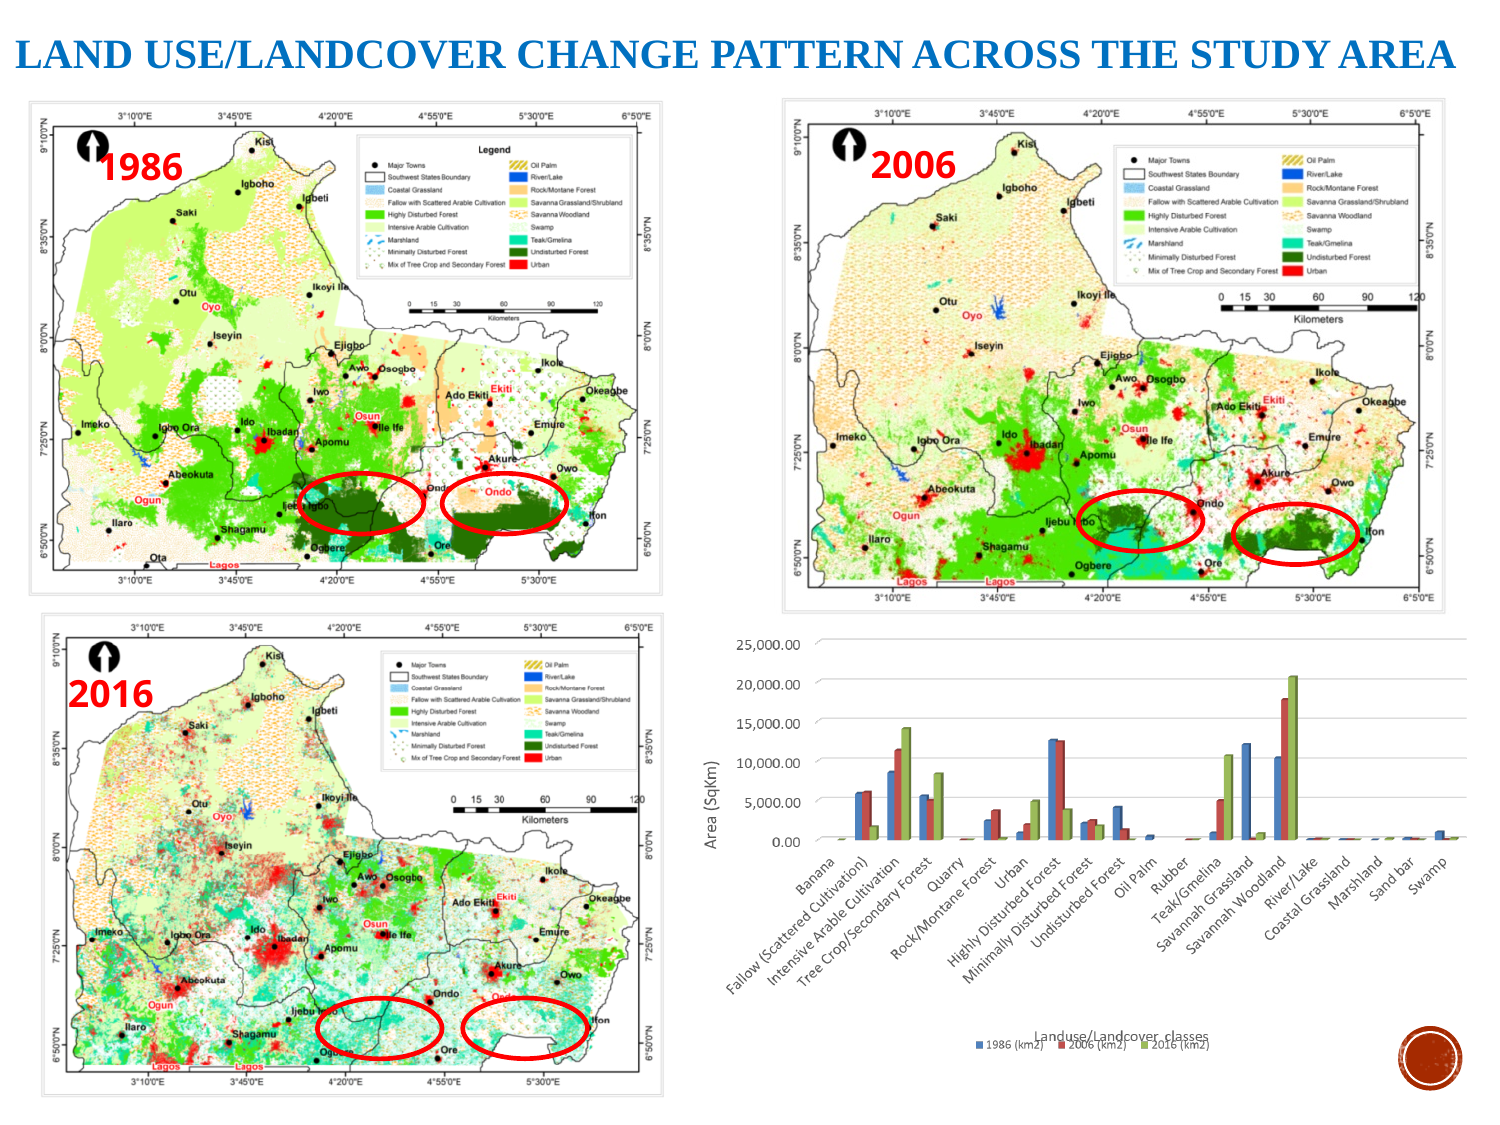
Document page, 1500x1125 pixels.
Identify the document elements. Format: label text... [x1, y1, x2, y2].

picture [13, 92, 676, 1106]
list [770, 92, 1457, 621]
title Land use/landcover change pattern across the study area [0, 10, 1500, 99]
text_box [59, 136, 966, 722]
picture [683, 621, 1493, 1065]
